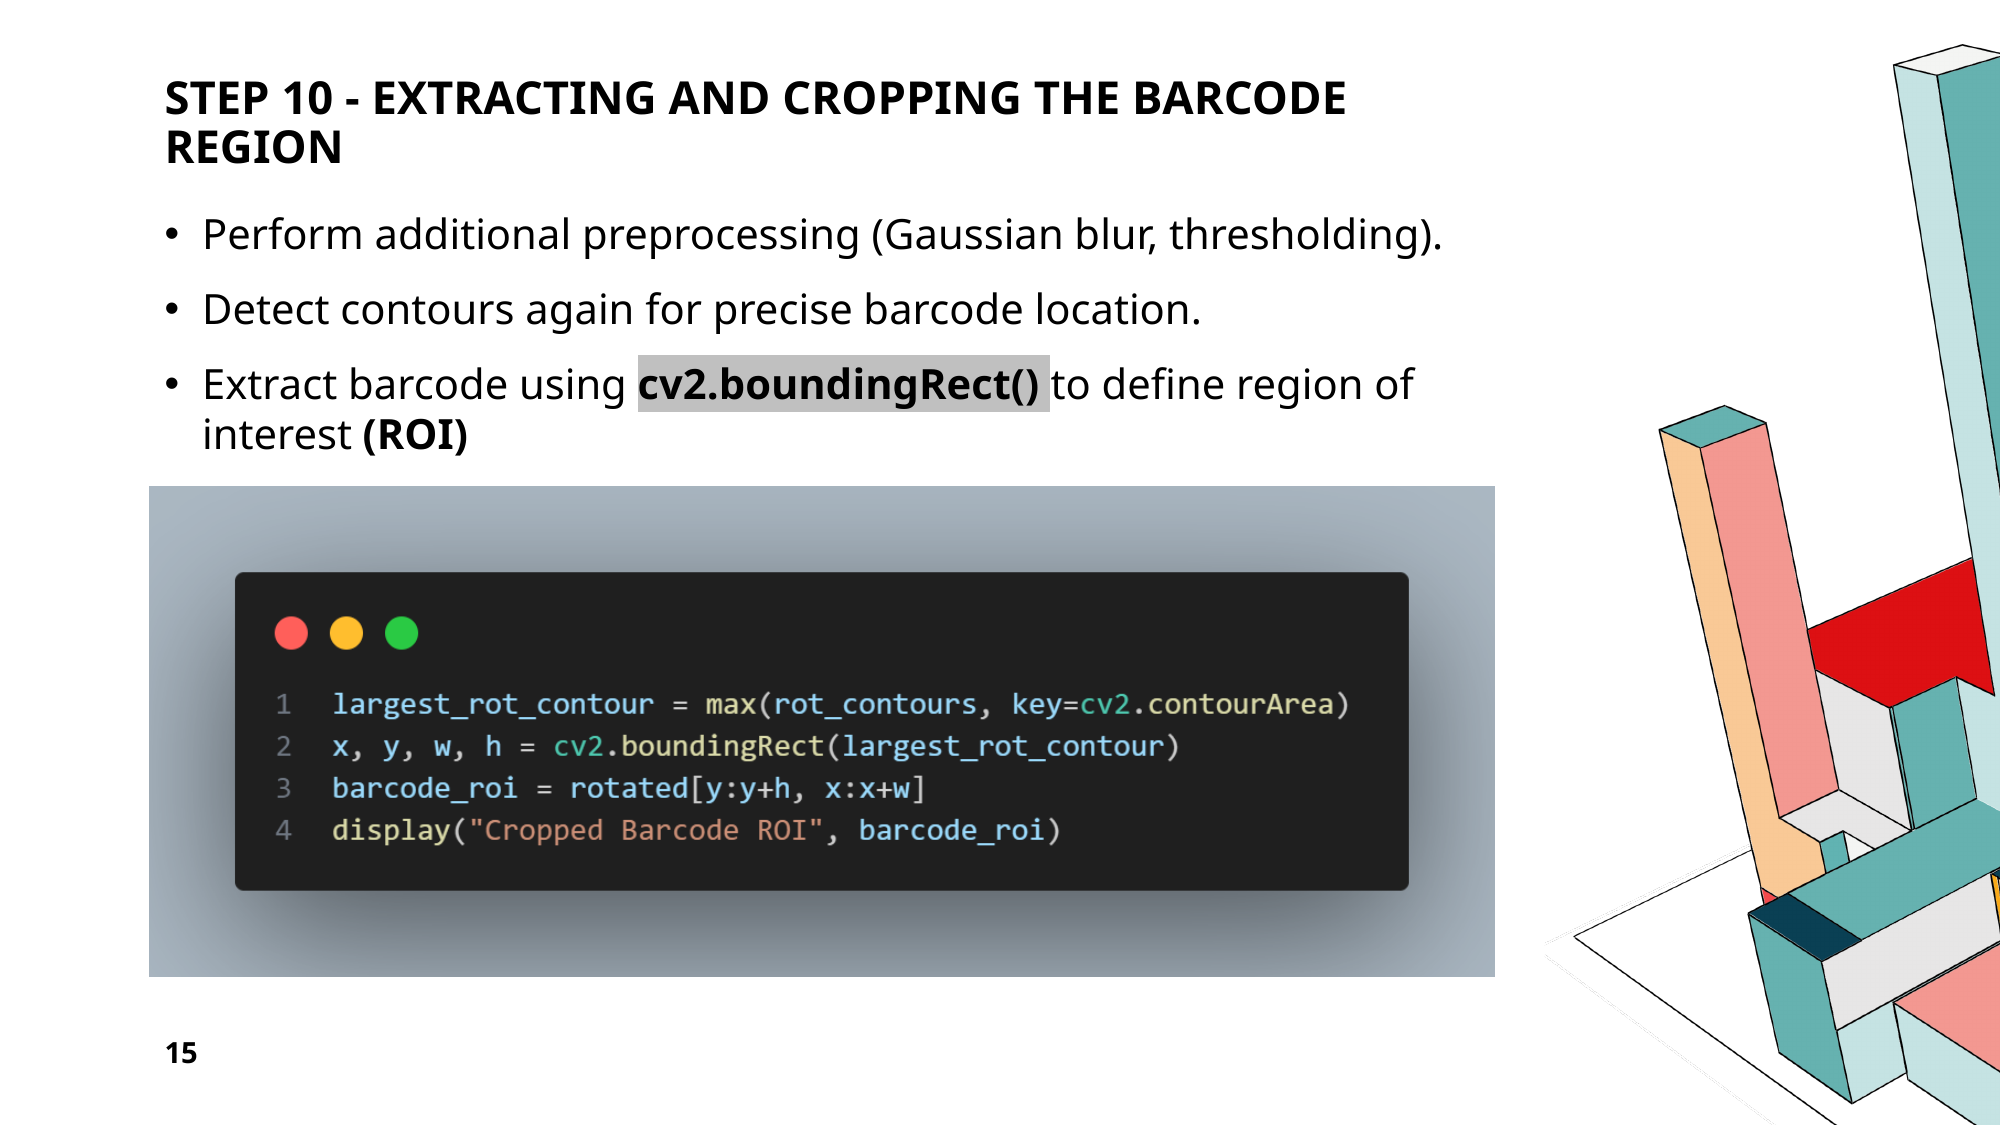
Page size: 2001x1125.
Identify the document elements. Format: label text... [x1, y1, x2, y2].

picture [1544, 43, 2000, 1125]
title Step 10 - Extracting and Cropping the Barcode Region [149, 66, 1511, 200]
slide_number 15 [149, 1024, 588, 1085]
picture [149, 486, 1495, 977]
list Perform additional preprocessing (Gaussian blur, thresholding). Detect contours again for precise barcode location. Extract barcode using cv2.boundingRect() to define region of interest (ROI) [149, 200, 1515, 774]
